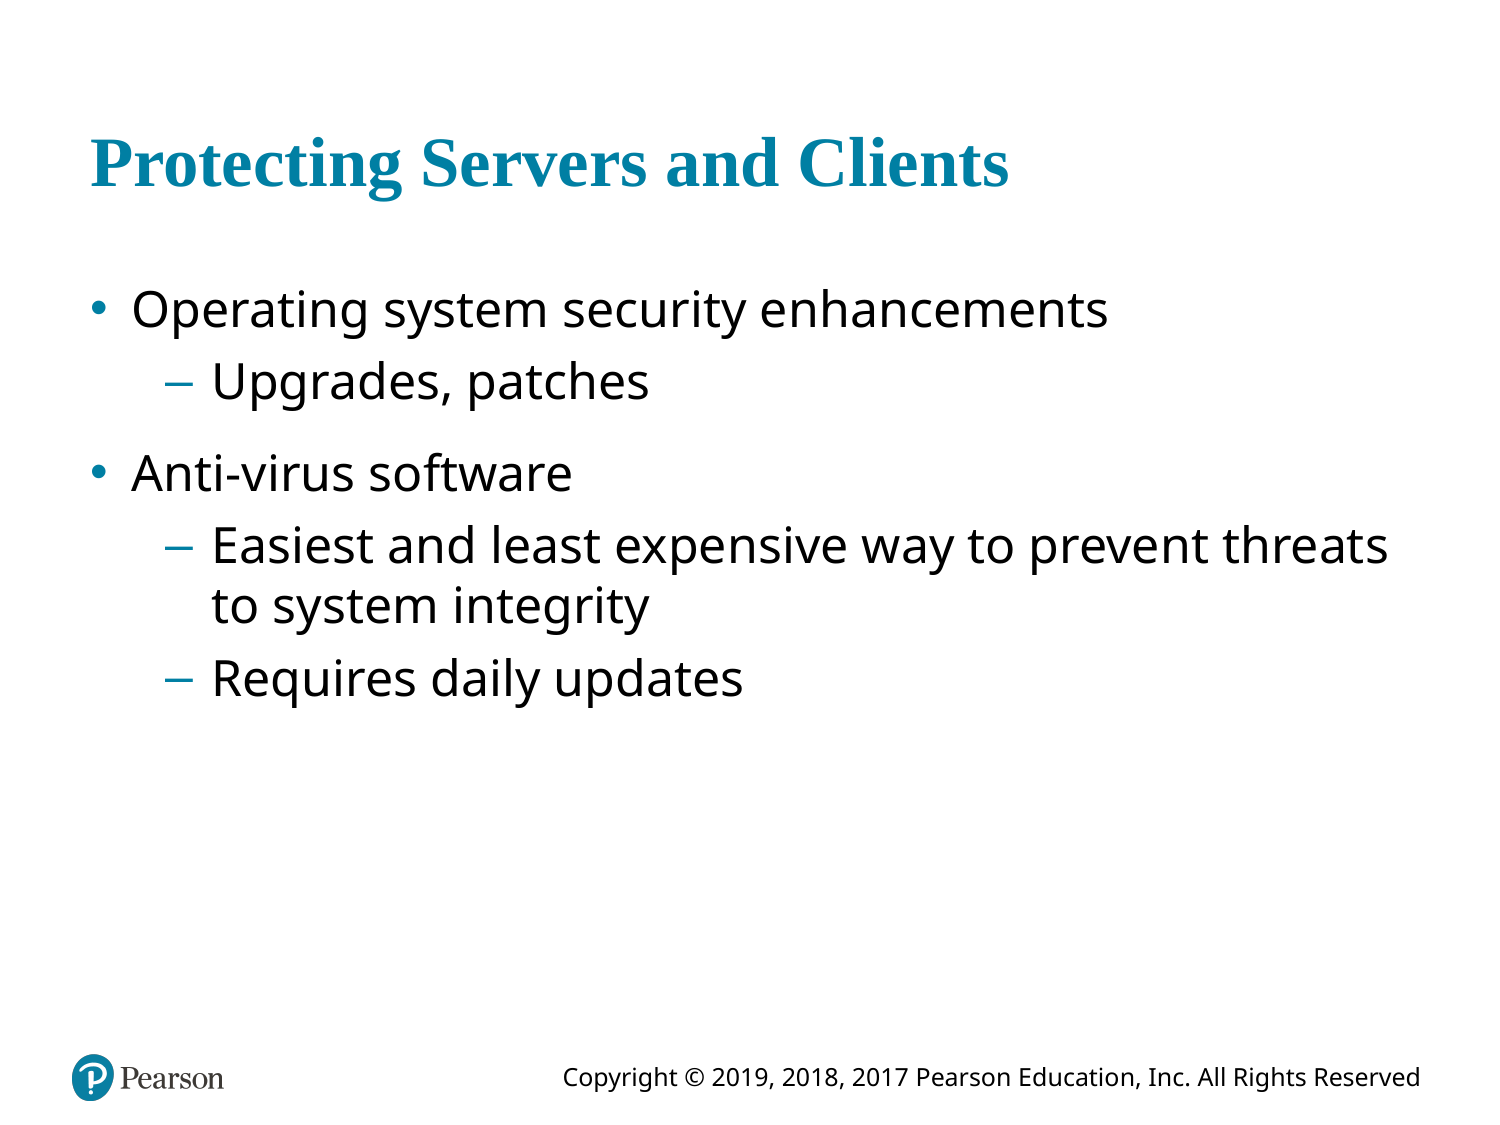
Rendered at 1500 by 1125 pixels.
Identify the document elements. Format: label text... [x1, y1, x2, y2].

picture [72, 1054, 88, 1070]
picture [72, 1087, 83, 1101]
picture [98, 1054, 224, 1101]
title Protecting Servers and Clients [75, 35, 1425, 216]
list Operating system security enhancements Upgrades, patches Anti-virus software Easiest and least expensive way to prevent threats to system integrity Requires daily updates [75, 262, 1425, 726]
picture [80, 1063, 106, 1088]
